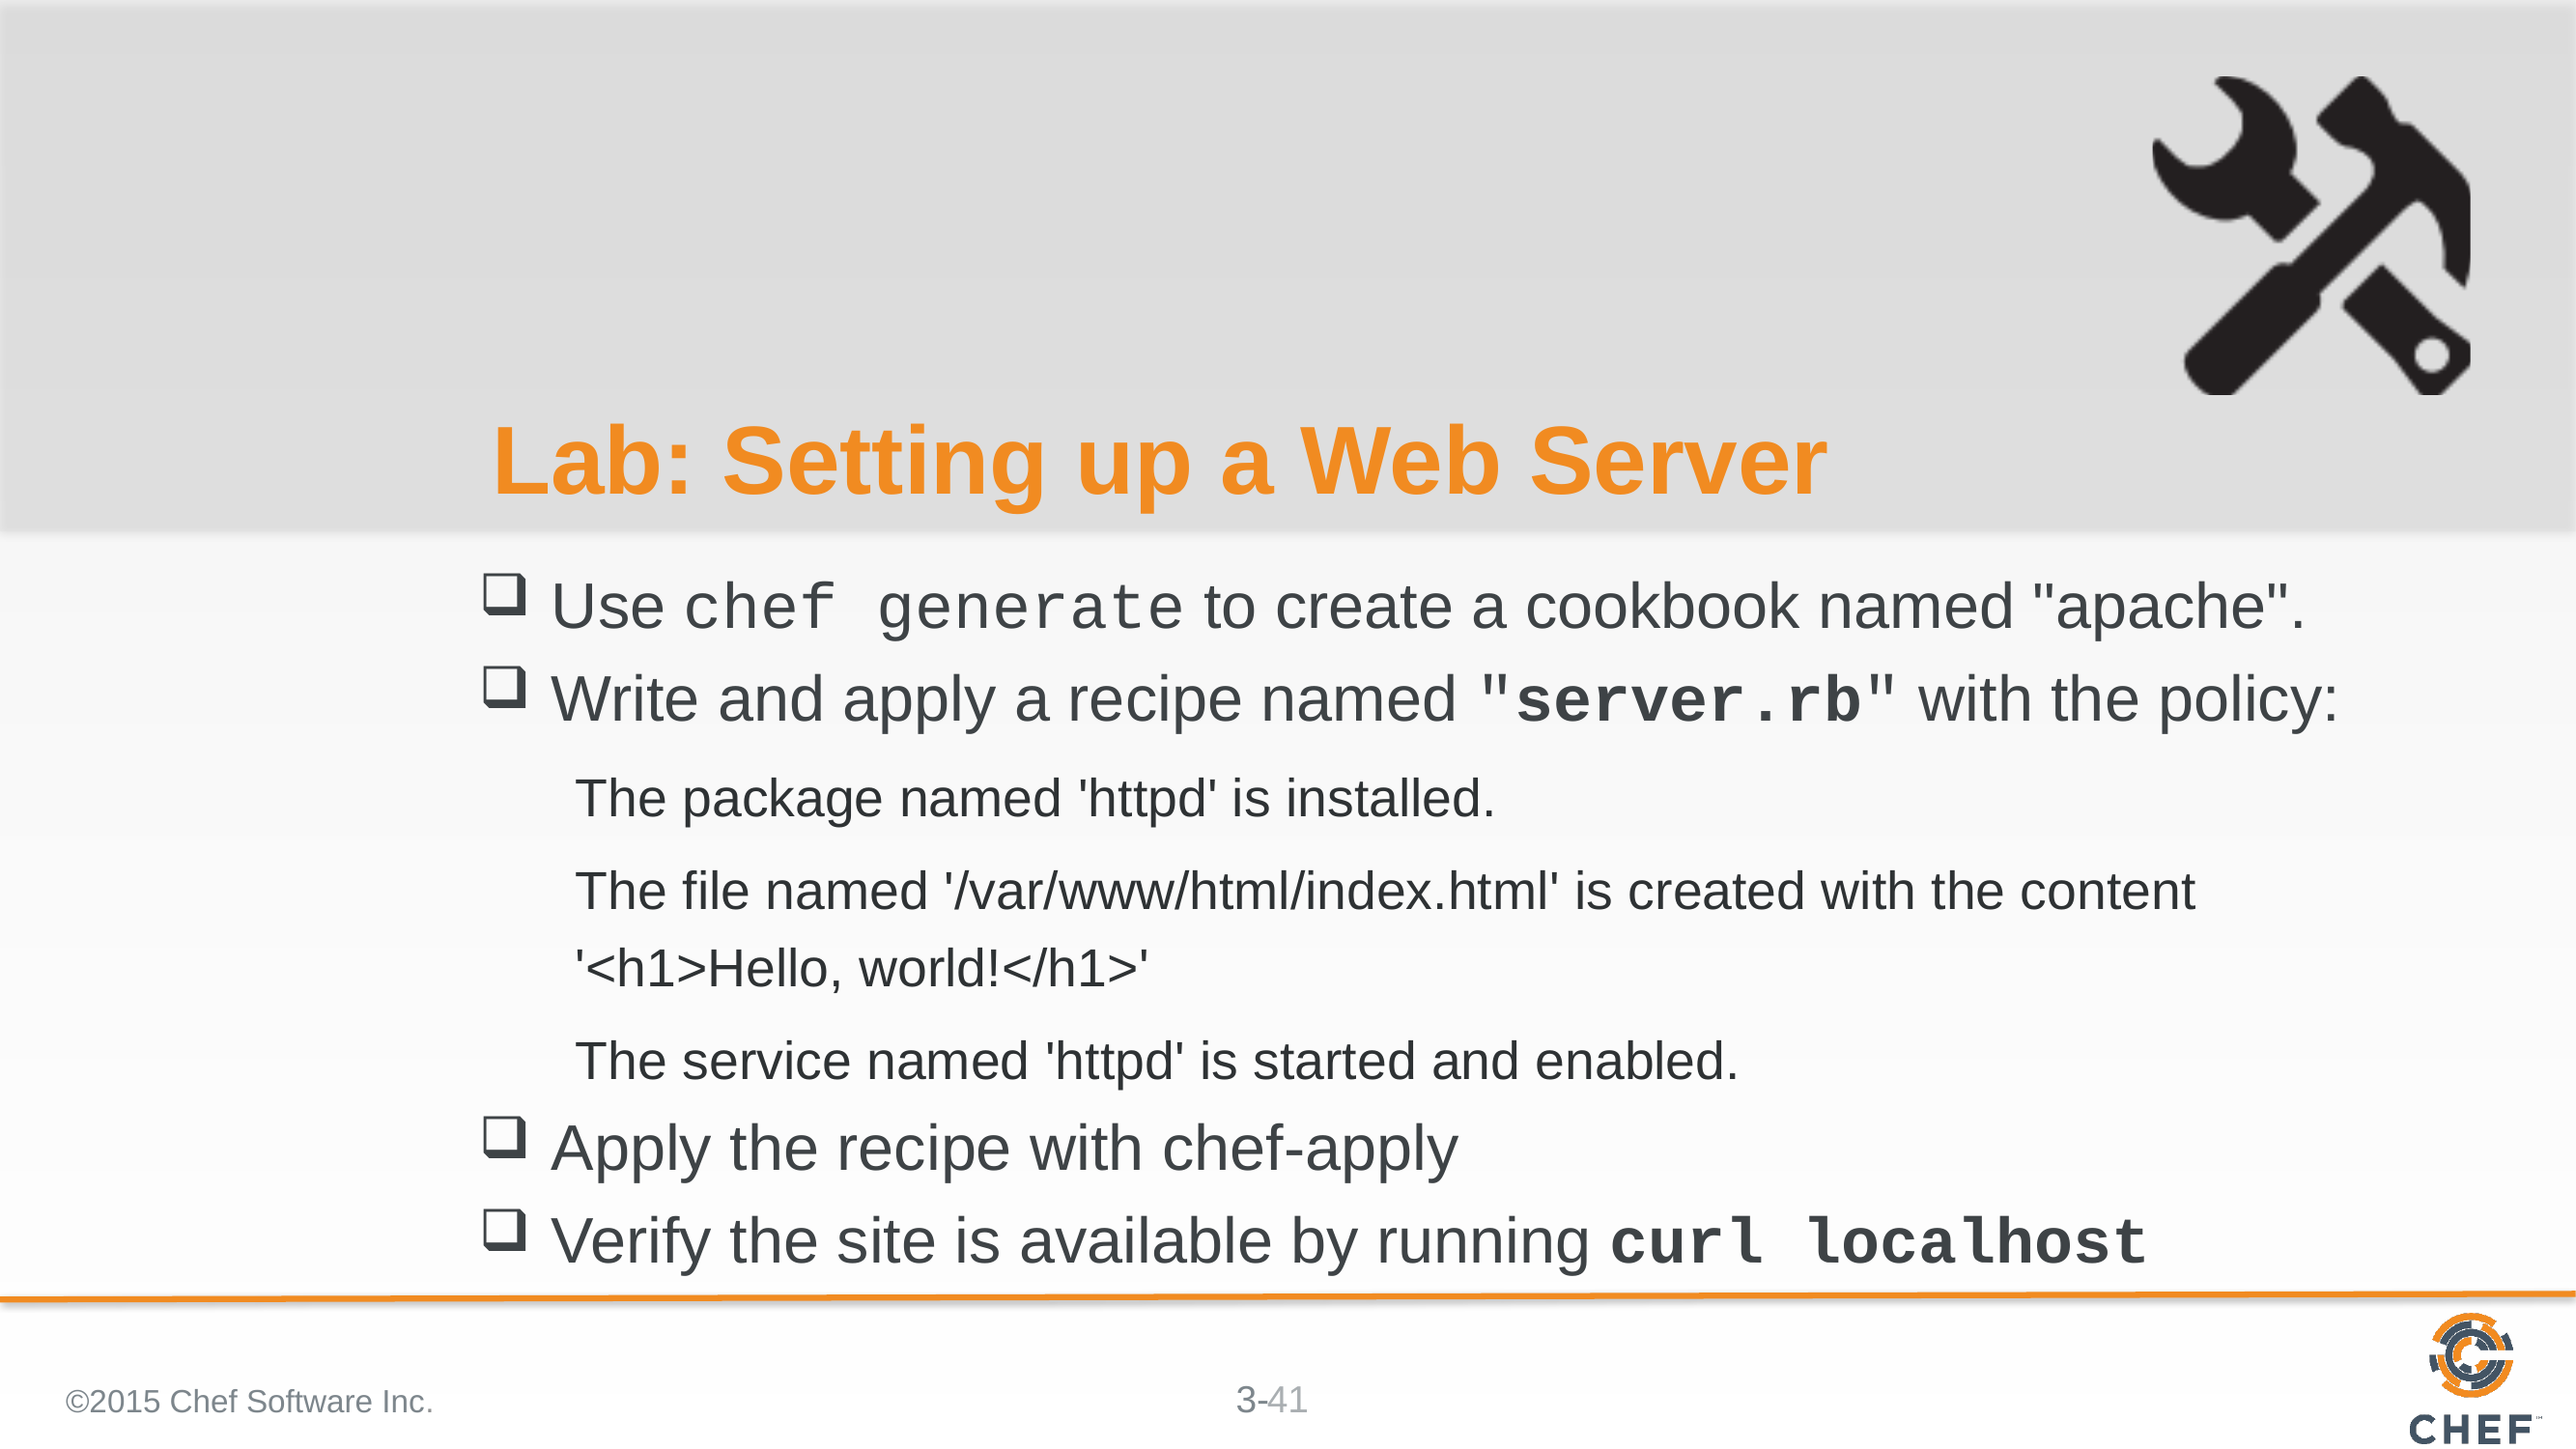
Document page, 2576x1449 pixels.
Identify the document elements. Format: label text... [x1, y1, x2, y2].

picture [2399, 1297, 2550, 1449]
slide_number 41 [998, 1359, 1578, 1437]
title Lab: Setting up a Web Server [477, 395, 2217, 531]
subtitle Use chef generate to create a cookbook named "apache". Write and apply a recipe named "server.rb" with the policy: The package named 'httpd' is installed. The file named '/var/www/html/index.html' is created with the content '<h1>Hello, world!</h1>' The service named 'httpd' is started and enabled. Apply the recipe with chef-apply Verify the site is available by running curl localhost [464, 533, 2367, 1287]
footer ©2015 Chef Software Inc. [51, 1359, 952, 1440]
